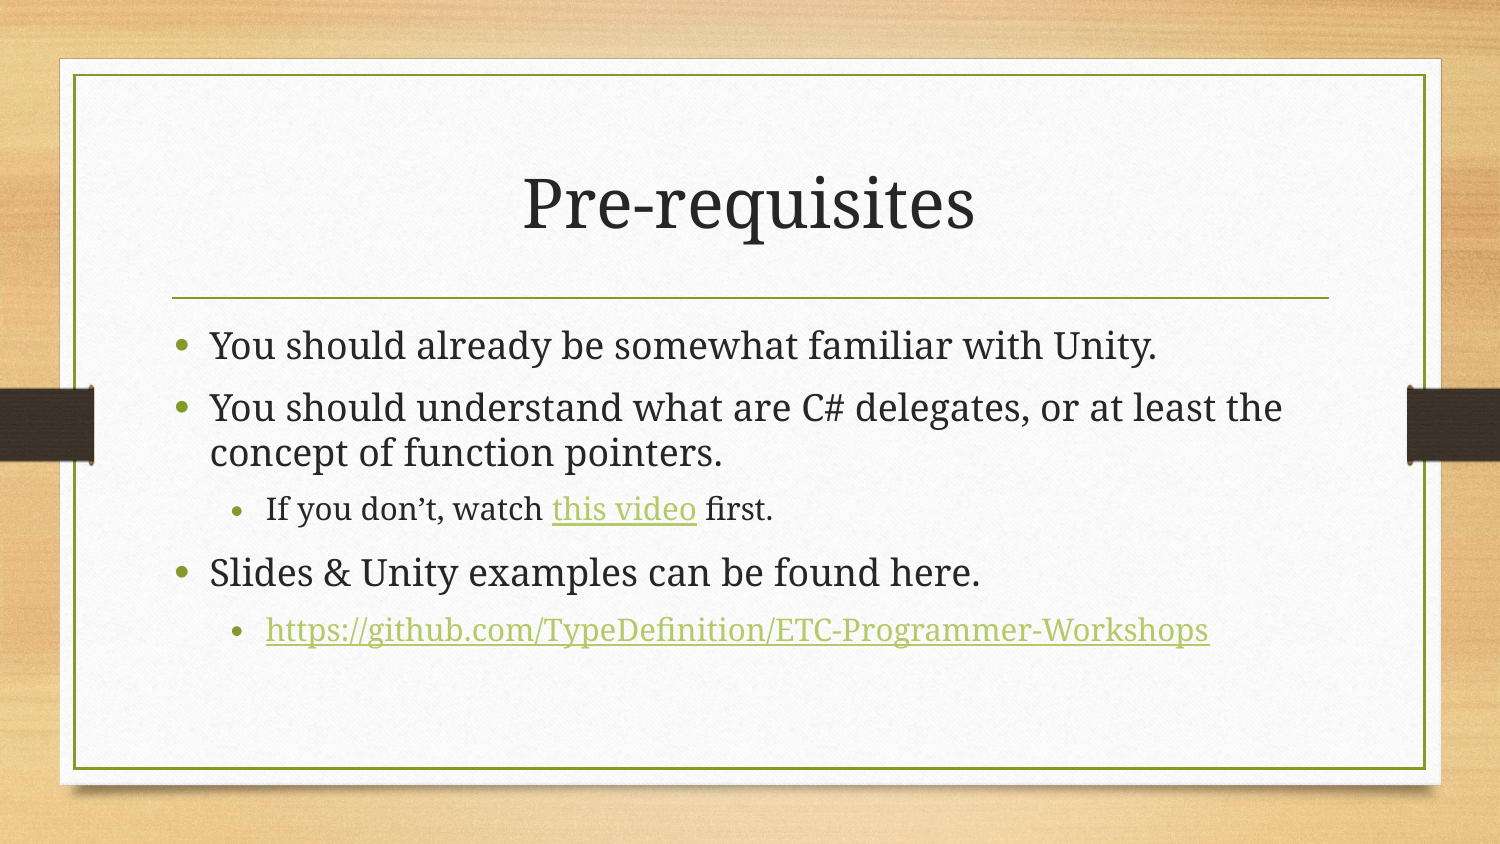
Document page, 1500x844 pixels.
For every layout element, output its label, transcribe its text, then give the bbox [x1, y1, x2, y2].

picture [0, 0, 1500, 844]
list You should already be somewhat familiar with Unity. You should understand what are C# delegates, or at least the concept of function pointers. If you don’t, watch this video first. Slides & Unity examples can be found here. https://github.com/TypeDefinition/ETC-Programmer-Workshops [159, 314, 1341, 723]
title Pre-requisites [159, 120, 1341, 282]
